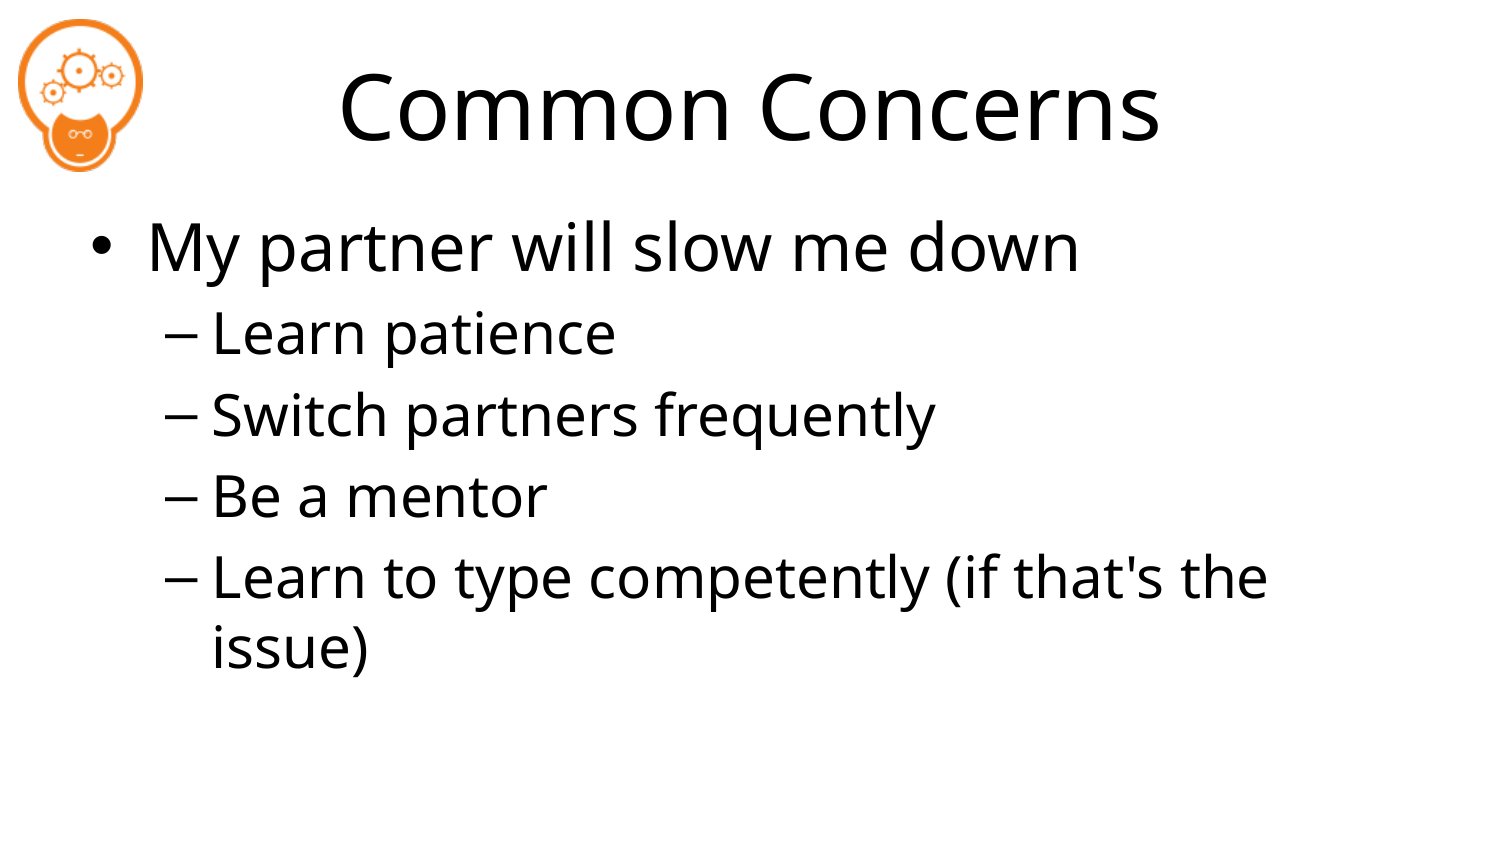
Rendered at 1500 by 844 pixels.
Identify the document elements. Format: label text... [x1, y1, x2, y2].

list My partner will slow me down Learn patience Switch partners frequently Be a mentor Learn to type competently (if that's the issue) [75, 196, 1425, 754]
title Common Concerns [75, 33, 1425, 175]
picture [18, 19, 143, 172]
